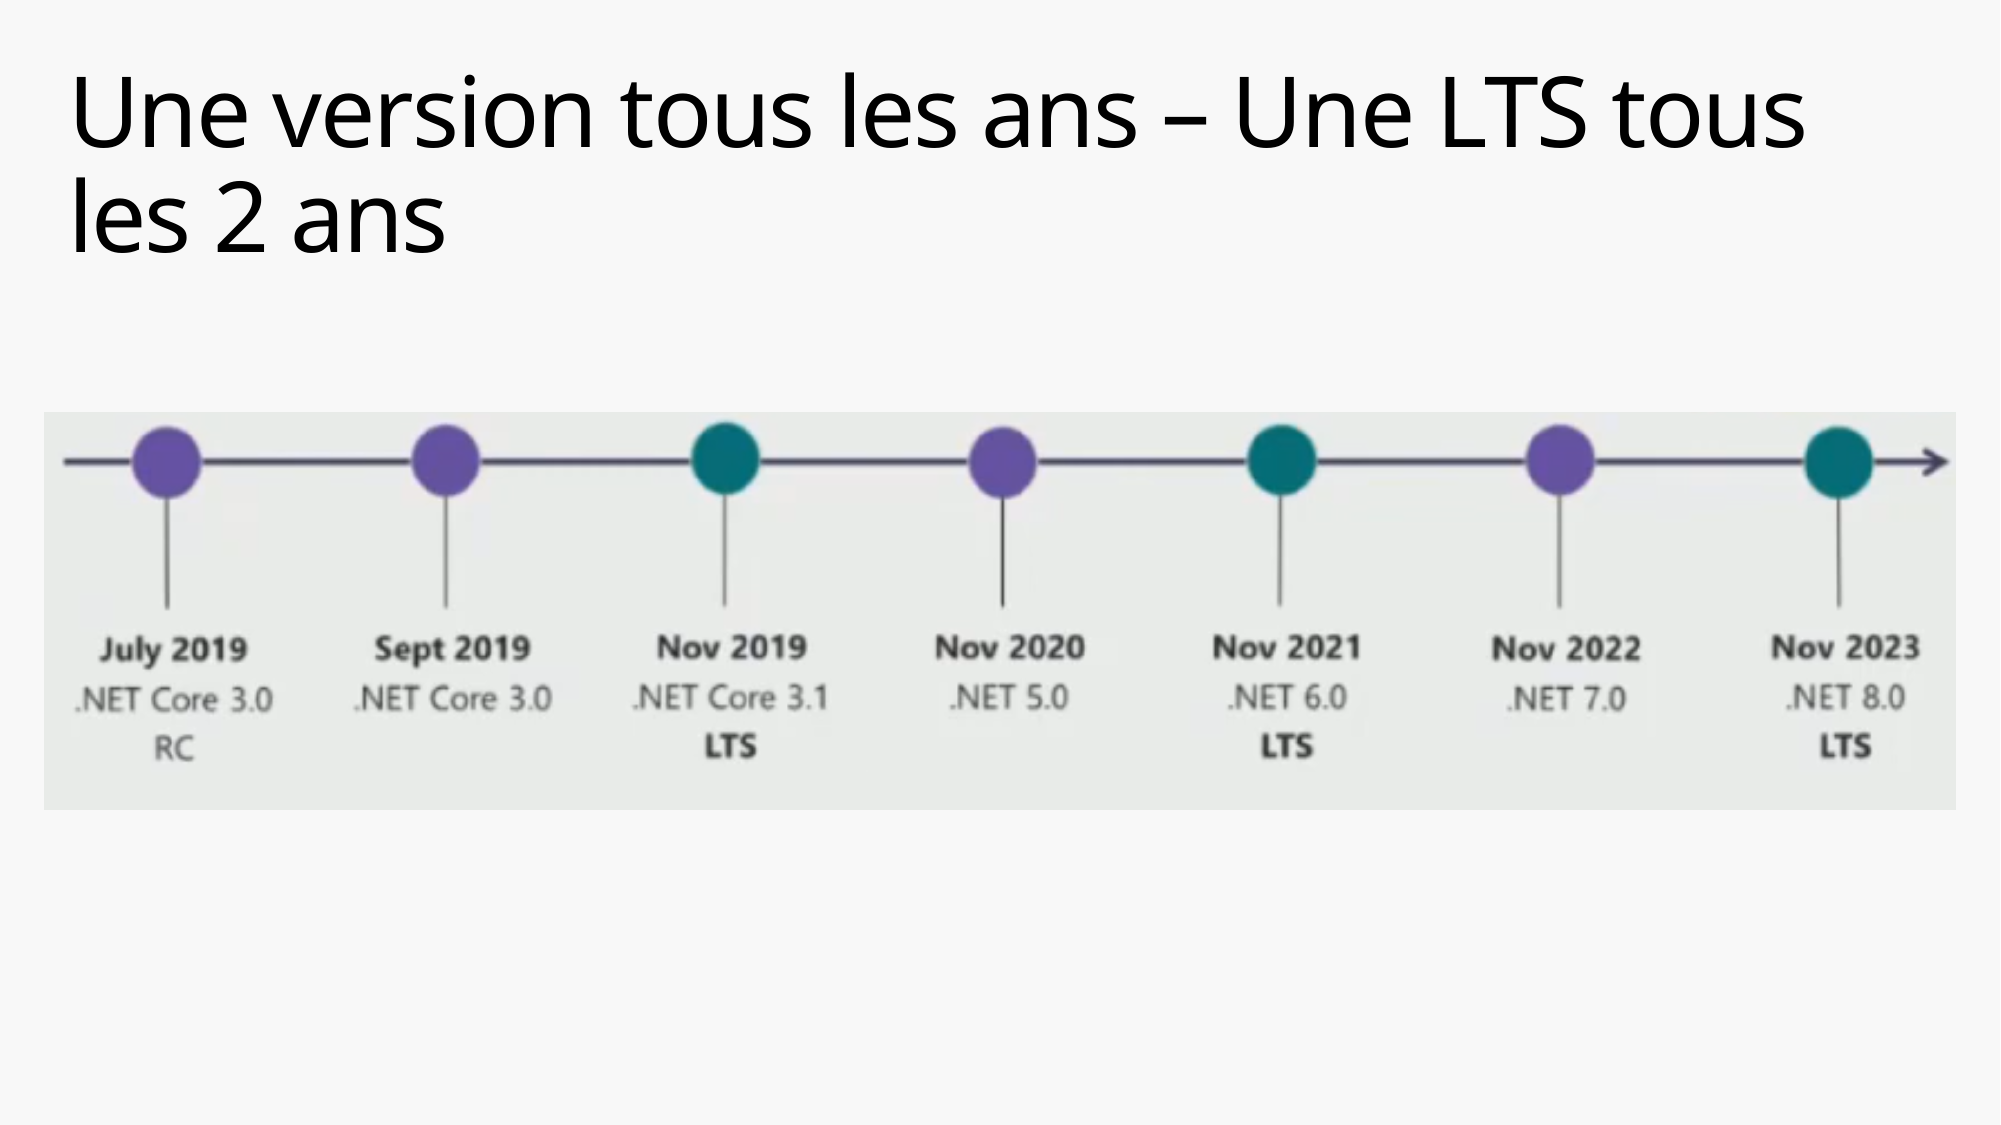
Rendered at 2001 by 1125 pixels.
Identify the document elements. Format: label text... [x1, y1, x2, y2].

title Une version tous les ans – Une LTS tous les 2 ans [44, 47, 1957, 196]
picture [43, 411, 1956, 810]
